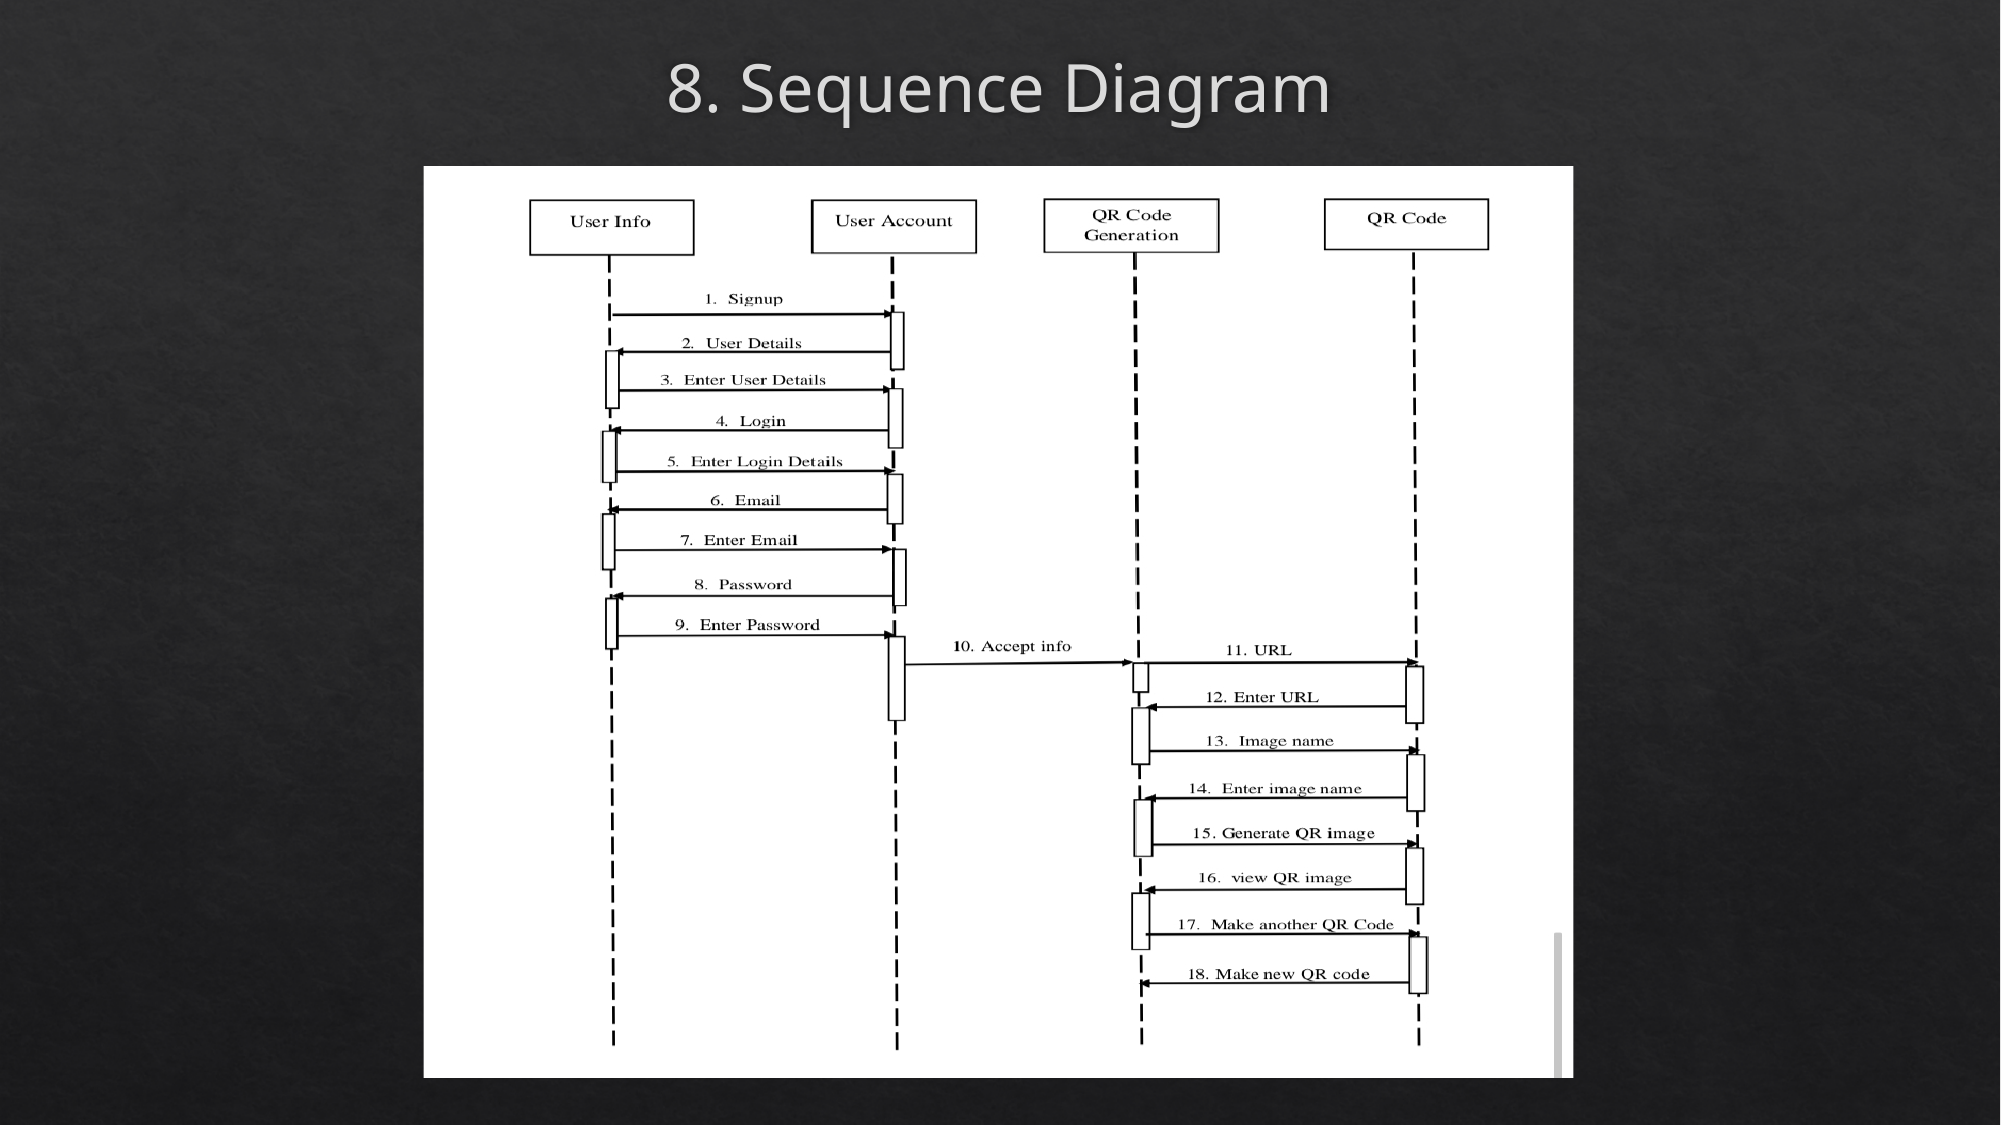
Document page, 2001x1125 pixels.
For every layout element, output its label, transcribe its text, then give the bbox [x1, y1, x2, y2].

picture [423, 165, 1574, 1079]
title 8. Sequence Diagram [150, 58, 1850, 114]
